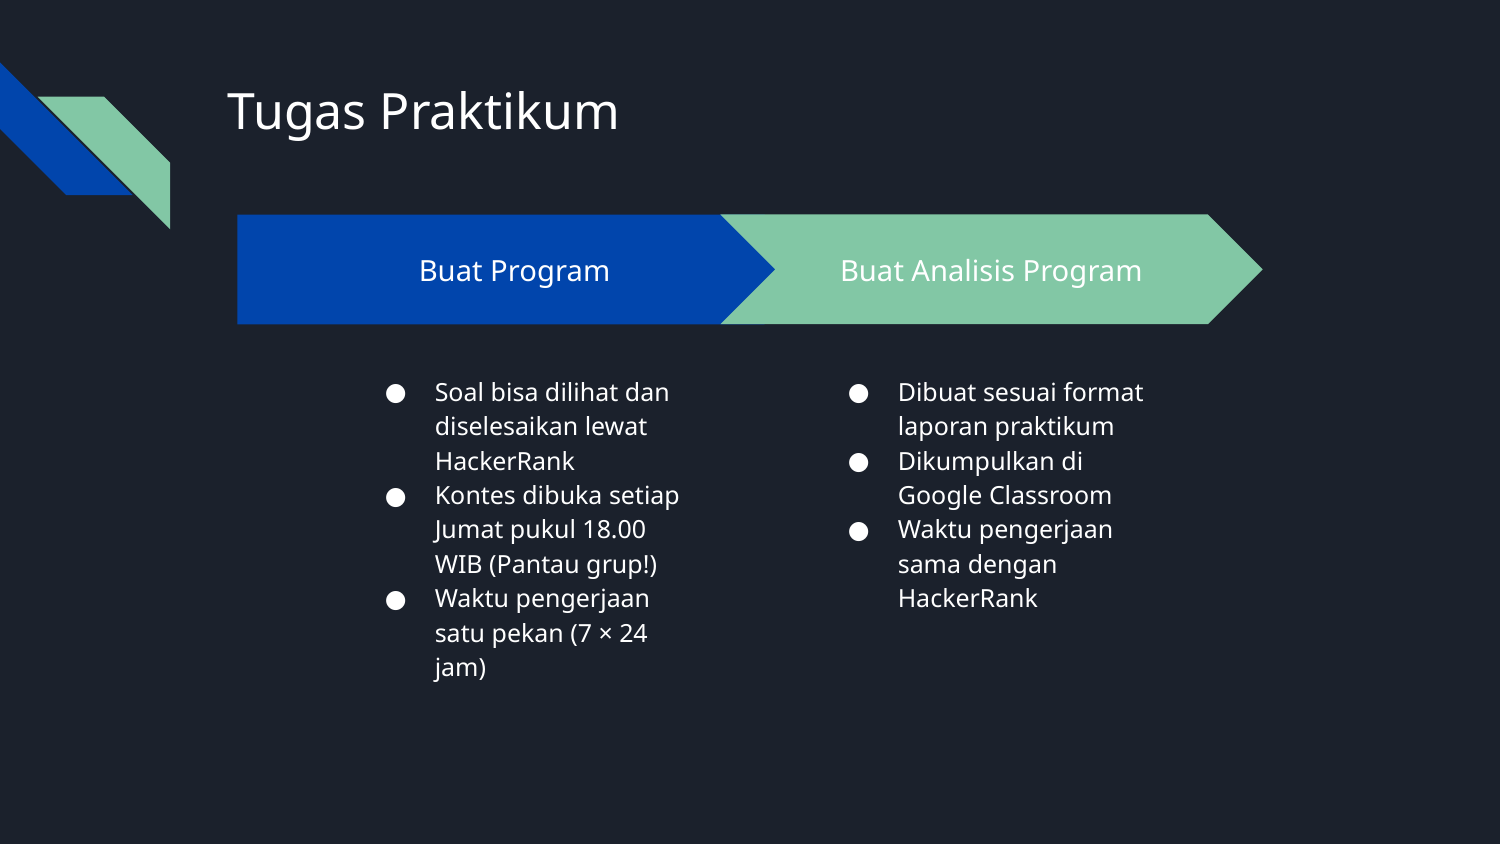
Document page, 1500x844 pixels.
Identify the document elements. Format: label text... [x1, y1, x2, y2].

title Tugas Praktikum [212, 64, 1368, 215]
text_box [237, 214, 718, 787]
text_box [720, 214, 1263, 787]
